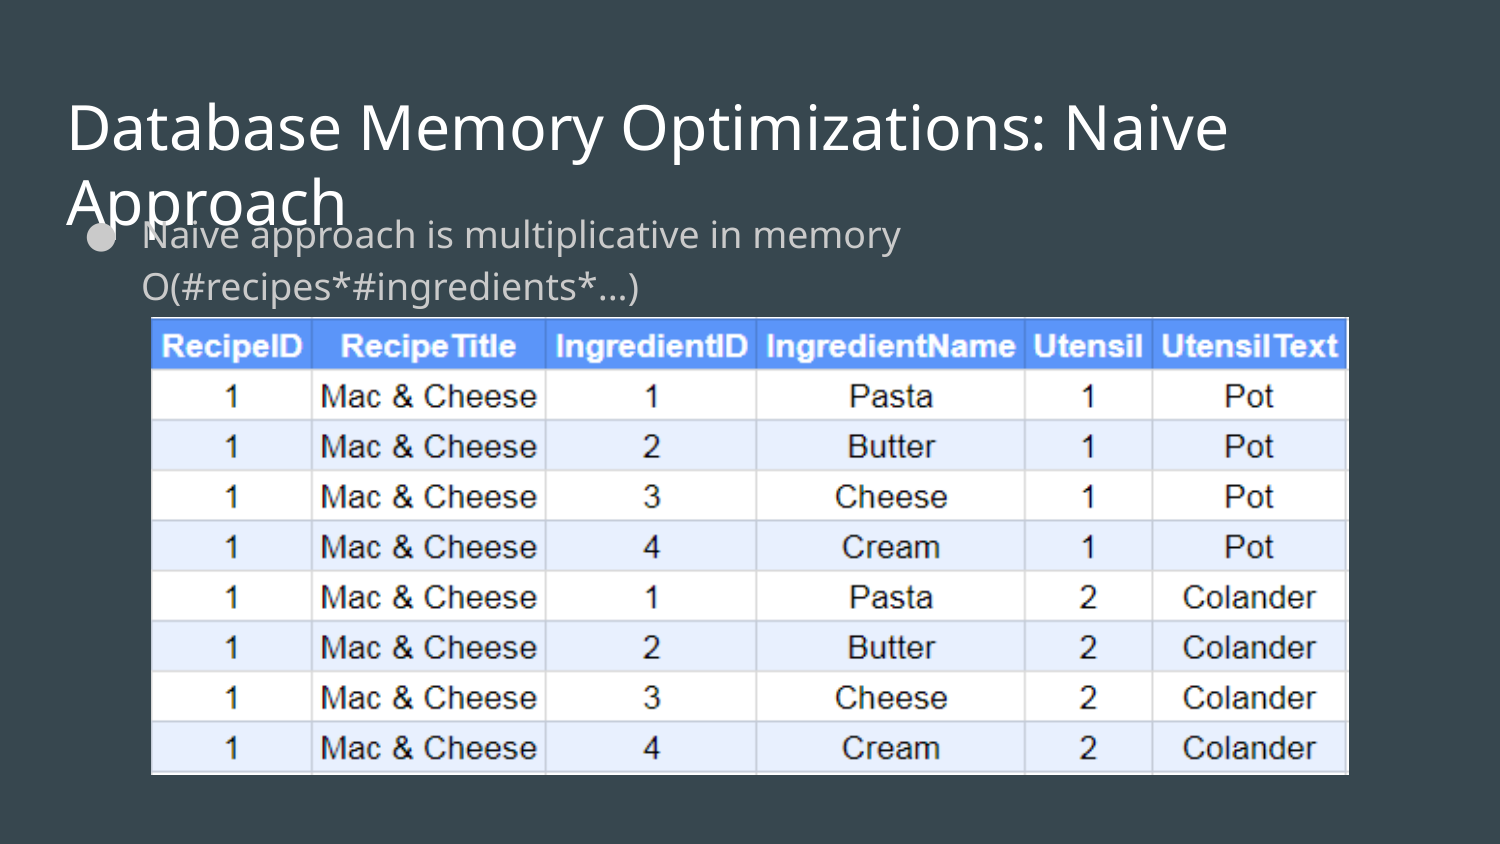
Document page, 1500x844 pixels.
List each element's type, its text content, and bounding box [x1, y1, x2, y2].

picture [150, 317, 1350, 776]
title Database Memory Optimizations: Naive Approach [51, 72, 1449, 167]
list Naive approach is multiplicative in memory O(#recipes*#ingredients*...) [51, 189, 1355, 750]
